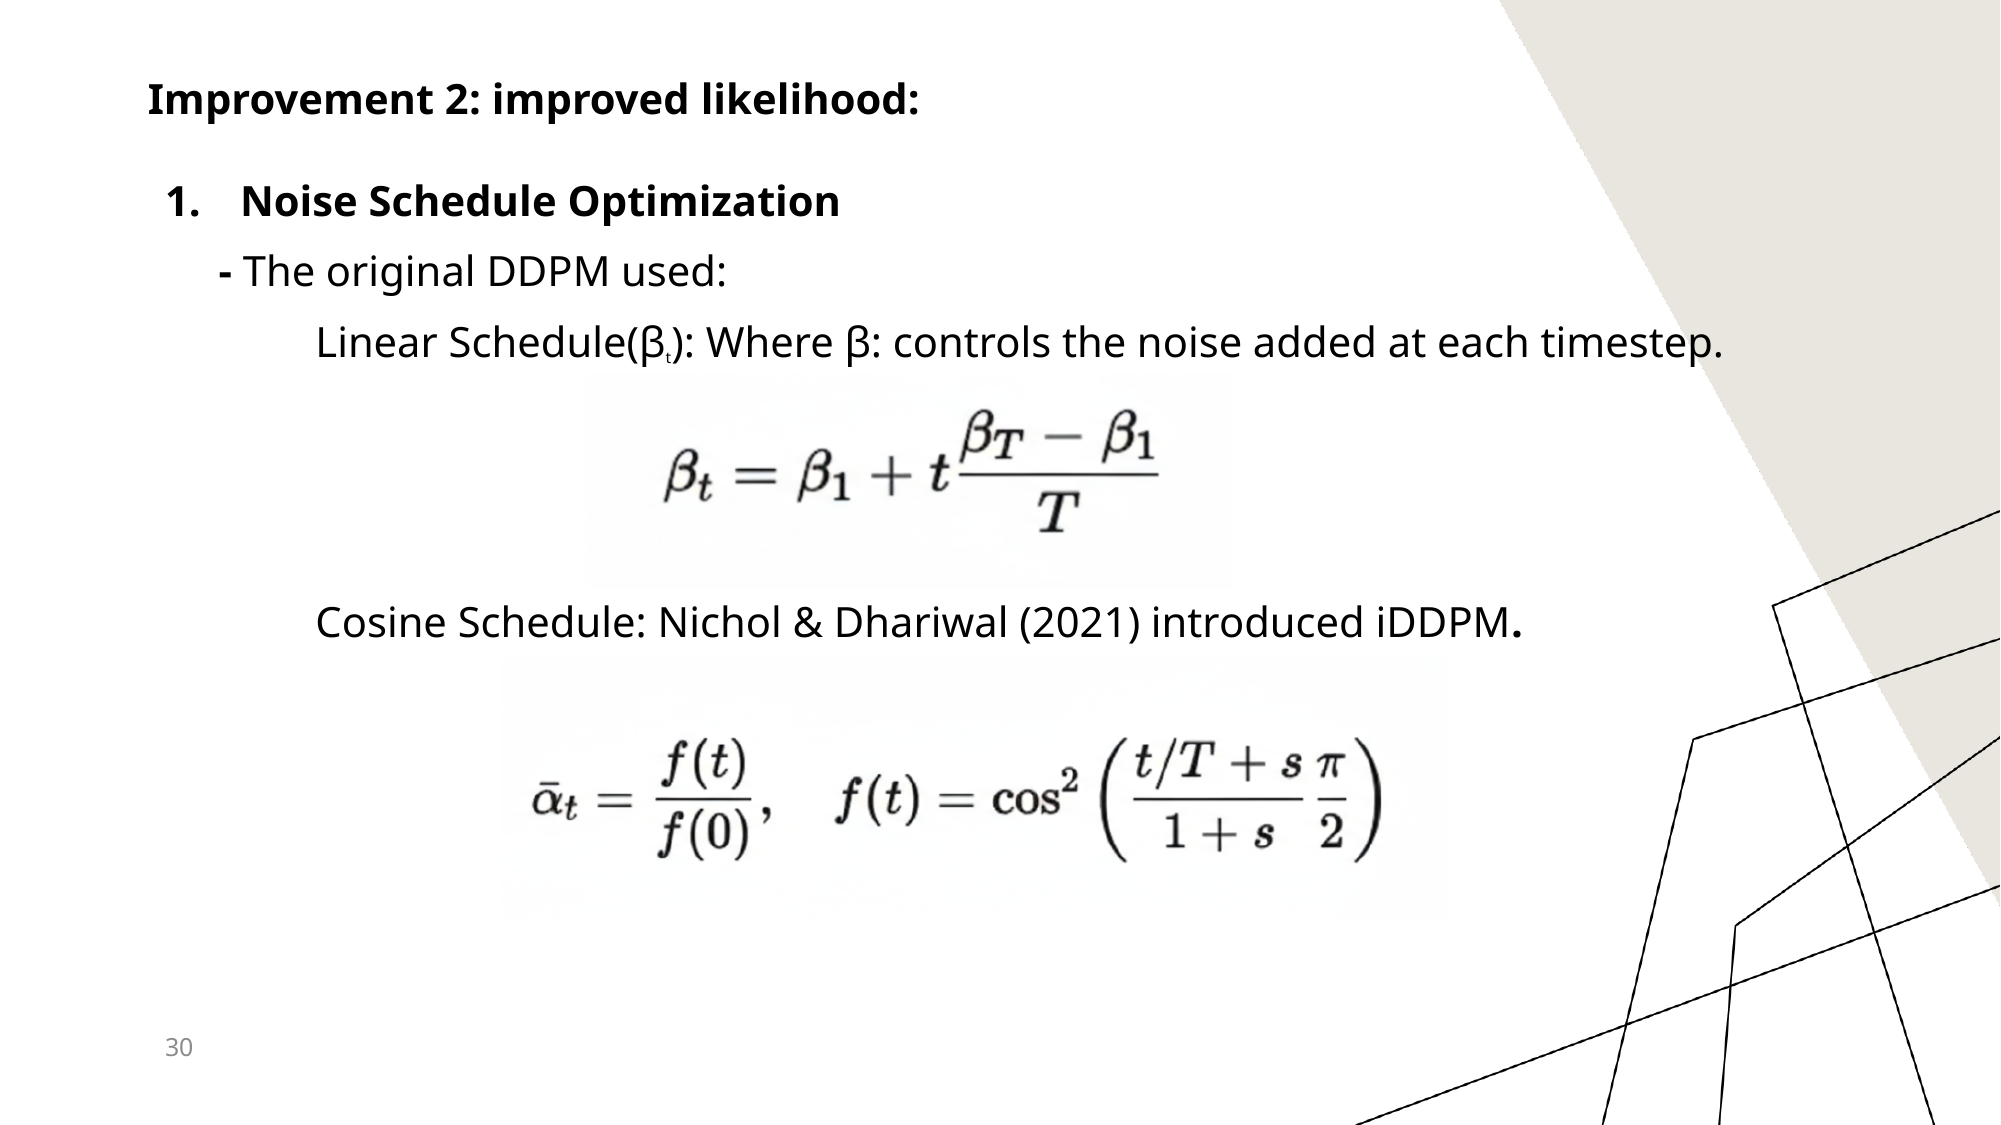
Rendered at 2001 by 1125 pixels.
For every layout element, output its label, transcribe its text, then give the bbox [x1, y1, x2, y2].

picture [1281, 0, 2000, 1125]
picture [500, 657, 1450, 920]
title Improvement 2: improved likelihood: [132, 29, 1073, 172]
list Noise Schedule Optimization - The original DDPM used: Linear Schedule(βt): Where β: controls the noise added at each timestep. Cosine Schedule: Nichol & Dhariwal (2021) introduced iDDPM. [150, 172, 1775, 968]
picture [585, 372, 1235, 590]
slide_number 30 [150, 1024, 254, 1074]
